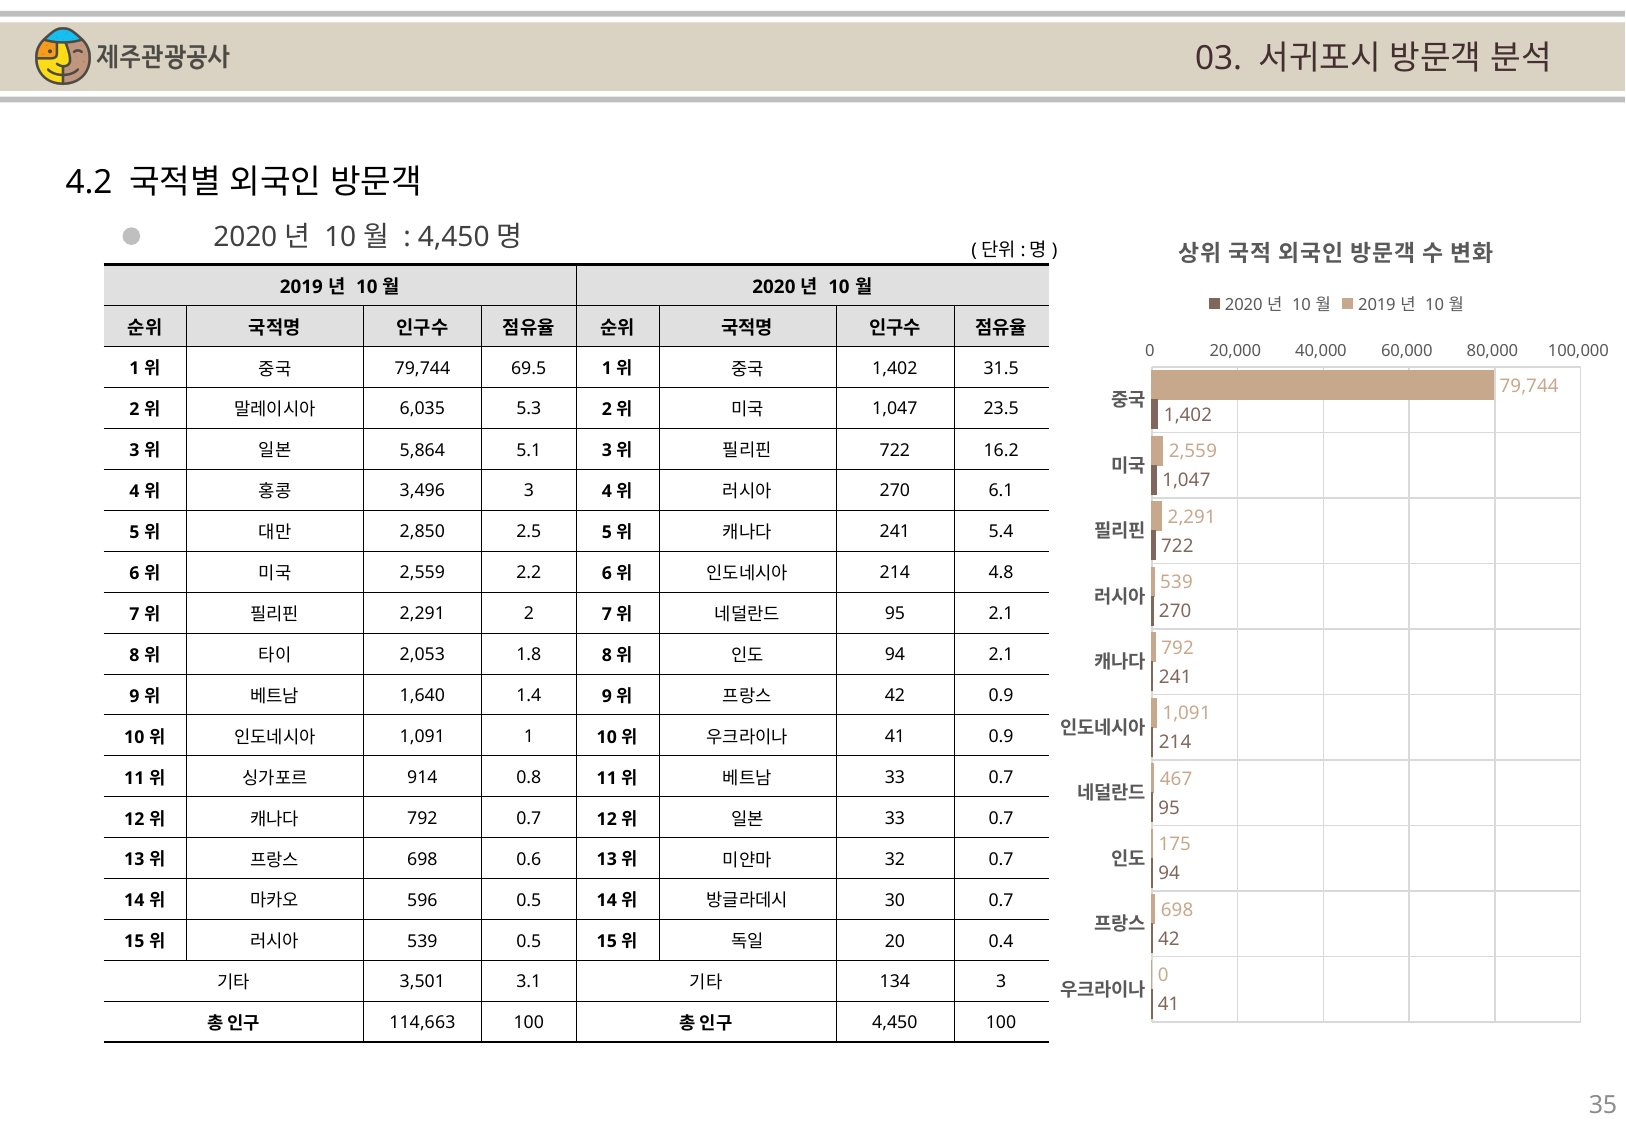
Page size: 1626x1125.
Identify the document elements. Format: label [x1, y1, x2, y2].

table_cell [104, 470, 186, 510]
table_cell [187, 388, 363, 428]
text_box [198, 210, 538, 260]
table_cell [482, 1002, 576, 1041]
table_cell [837, 1002, 954, 1041]
table_cell [482, 715, 576, 755]
table_cell [482, 347, 576, 387]
table_cell [364, 797, 481, 837]
table_cell [482, 756, 576, 796]
table_cell [955, 306, 1048, 346]
table_cell [364, 306, 481, 346]
table_cell [104, 715, 186, 755]
table_cell [660, 470, 836, 510]
table_cell [577, 347, 659, 387]
table_cell [104, 675, 186, 714]
table_cell [104, 347, 186, 387]
table_cell [660, 838, 836, 878]
table_cell [187, 306, 363, 346]
table_cell [577, 306, 659, 346]
table_cell [837, 920, 954, 960]
table_cell [660, 511, 836, 551]
table_cell [837, 879, 954, 919]
table_cell [364, 756, 481, 796]
table_cell [482, 511, 576, 551]
table_cell [364, 388, 481, 428]
table_cell [104, 797, 186, 837]
table_cell [955, 511, 1048, 551]
table_cell [482, 838, 576, 878]
table_cell [104, 388, 186, 428]
text_box [121, 226, 141, 246]
table_cell [577, 470, 659, 510]
table_header [577, 266, 1048, 305]
table_cell [577, 961, 836, 1001]
table_cell [187, 593, 363, 633]
table_cell [482, 388, 576, 428]
table_cell [955, 920, 1048, 960]
table_cell [837, 388, 954, 428]
table_cell [577, 838, 659, 878]
table_cell [577, 1002, 836, 1041]
table_cell [955, 470, 1048, 510]
table_cell [482, 552, 576, 592]
table_cell [482, 429, 576, 469]
table_header [104, 266, 576, 305]
table_cell [660, 797, 836, 837]
table_cell [660, 920, 836, 960]
table_cell [364, 429, 481, 469]
table_cell [660, 552, 836, 592]
table_cell [577, 388, 659, 428]
table_cell [187, 552, 363, 592]
table_cell [482, 879, 576, 919]
table_cell [660, 429, 836, 469]
table_cell [837, 306, 954, 346]
table_cell [837, 797, 954, 837]
table_cell [482, 634, 576, 674]
table_cell [660, 634, 836, 674]
table_cell [577, 879, 659, 919]
table_cell [482, 675, 576, 714]
table_cell [104, 593, 186, 633]
table_cell [482, 920, 576, 960]
table_cell [660, 756, 836, 796]
table_cell [187, 797, 363, 837]
table_cell [364, 552, 481, 592]
table_cell [104, 306, 186, 346]
table_cell [104, 961, 363, 1001]
table_cell [577, 756, 659, 796]
table_cell [955, 1002, 1049, 1041]
text_box [956, 229, 1048, 263]
table_cell [104, 879, 186, 919]
table_cell [104, 429, 186, 469]
table_cell [577, 552, 659, 592]
table_cell [837, 715, 954, 755]
slide_number [1251, 1063, 1618, 1123]
table_cell [837, 634, 954, 674]
table_cell [837, 470, 954, 510]
table_cell [364, 511, 481, 551]
table_cell [482, 797, 576, 837]
table_cell [577, 675, 659, 714]
text_box [1042, 28, 1595, 84]
table_cell [187, 838, 363, 878]
table_cell [364, 470, 481, 510]
table_cell [482, 470, 576, 510]
table_cell [187, 715, 363, 755]
table_cell [955, 429, 1048, 469]
table_cell [955, 879, 1048, 919]
table_cell [364, 838, 481, 878]
table_cell [104, 552, 186, 592]
table_cell [364, 1002, 481, 1041]
table_cell [955, 961, 1048, 1001]
table_cell [837, 675, 954, 714]
table_cell [660, 388, 836, 428]
table_cell [955, 797, 1048, 837]
table_cell [955, 715, 1048, 755]
table_cell [187, 920, 363, 960]
table_cell [577, 715, 659, 755]
table_cell [955, 756, 1048, 796]
picture [31, 26, 232, 87]
table_cell [660, 675, 836, 714]
table_cell [660, 347, 836, 387]
table_cell [364, 920, 481, 960]
table_cell [955, 838, 1048, 878]
table_cell [364, 347, 481, 387]
table_cell [955, 593, 1048, 633]
table_cell [104, 838, 186, 878]
table_cell [364, 961, 481, 1001]
table_cell [837, 429, 954, 469]
table_cell [955, 347, 1048, 387]
table_cell [187, 675, 363, 714]
table_cell [104, 634, 186, 674]
table_cell [482, 306, 576, 346]
table_cell [837, 756, 954, 796]
table_cell [187, 470, 363, 510]
table_cell [187, 429, 363, 469]
table_cell [837, 838, 954, 878]
table_cell [837, 511, 954, 551]
table_cell [577, 920, 659, 960]
table_cell [577, 511, 659, 551]
table_cell [104, 756, 186, 796]
table_cell [364, 675, 481, 714]
table_cell [187, 347, 363, 387]
text_box [50, 152, 1144, 208]
table_cell [104, 920, 186, 960]
table_cell [837, 593, 954, 633]
table_cell [364, 634, 481, 674]
table_cell [660, 306, 836, 346]
table_cell [837, 961, 954, 1001]
table_cell [955, 675, 1048, 714]
table_cell [955, 388, 1048, 428]
table_cell [577, 429, 659, 469]
table_cell [104, 511, 186, 551]
table_cell [364, 879, 481, 919]
table_cell [482, 593, 576, 633]
table_cell [577, 634, 659, 674]
table_cell [364, 593, 481, 633]
table_cell [187, 511, 363, 551]
table_cell [837, 552, 954, 592]
table_cell [364, 715, 481, 755]
table_cell [660, 593, 836, 633]
table_cell [187, 634, 363, 674]
table_cell [837, 347, 954, 387]
table_cell [577, 593, 659, 633]
table_cell [955, 552, 1048, 592]
chart [1048, 203, 1625, 1039]
table_cell [104, 1002, 363, 1041]
table_cell [187, 756, 363, 796]
table_cell [187, 879, 363, 919]
table_cell [482, 961, 576, 1001]
table_cell [660, 715, 836, 755]
table_cell [577, 797, 659, 837]
table_cell [955, 634, 1048, 674]
table_cell [660, 879, 836, 919]
